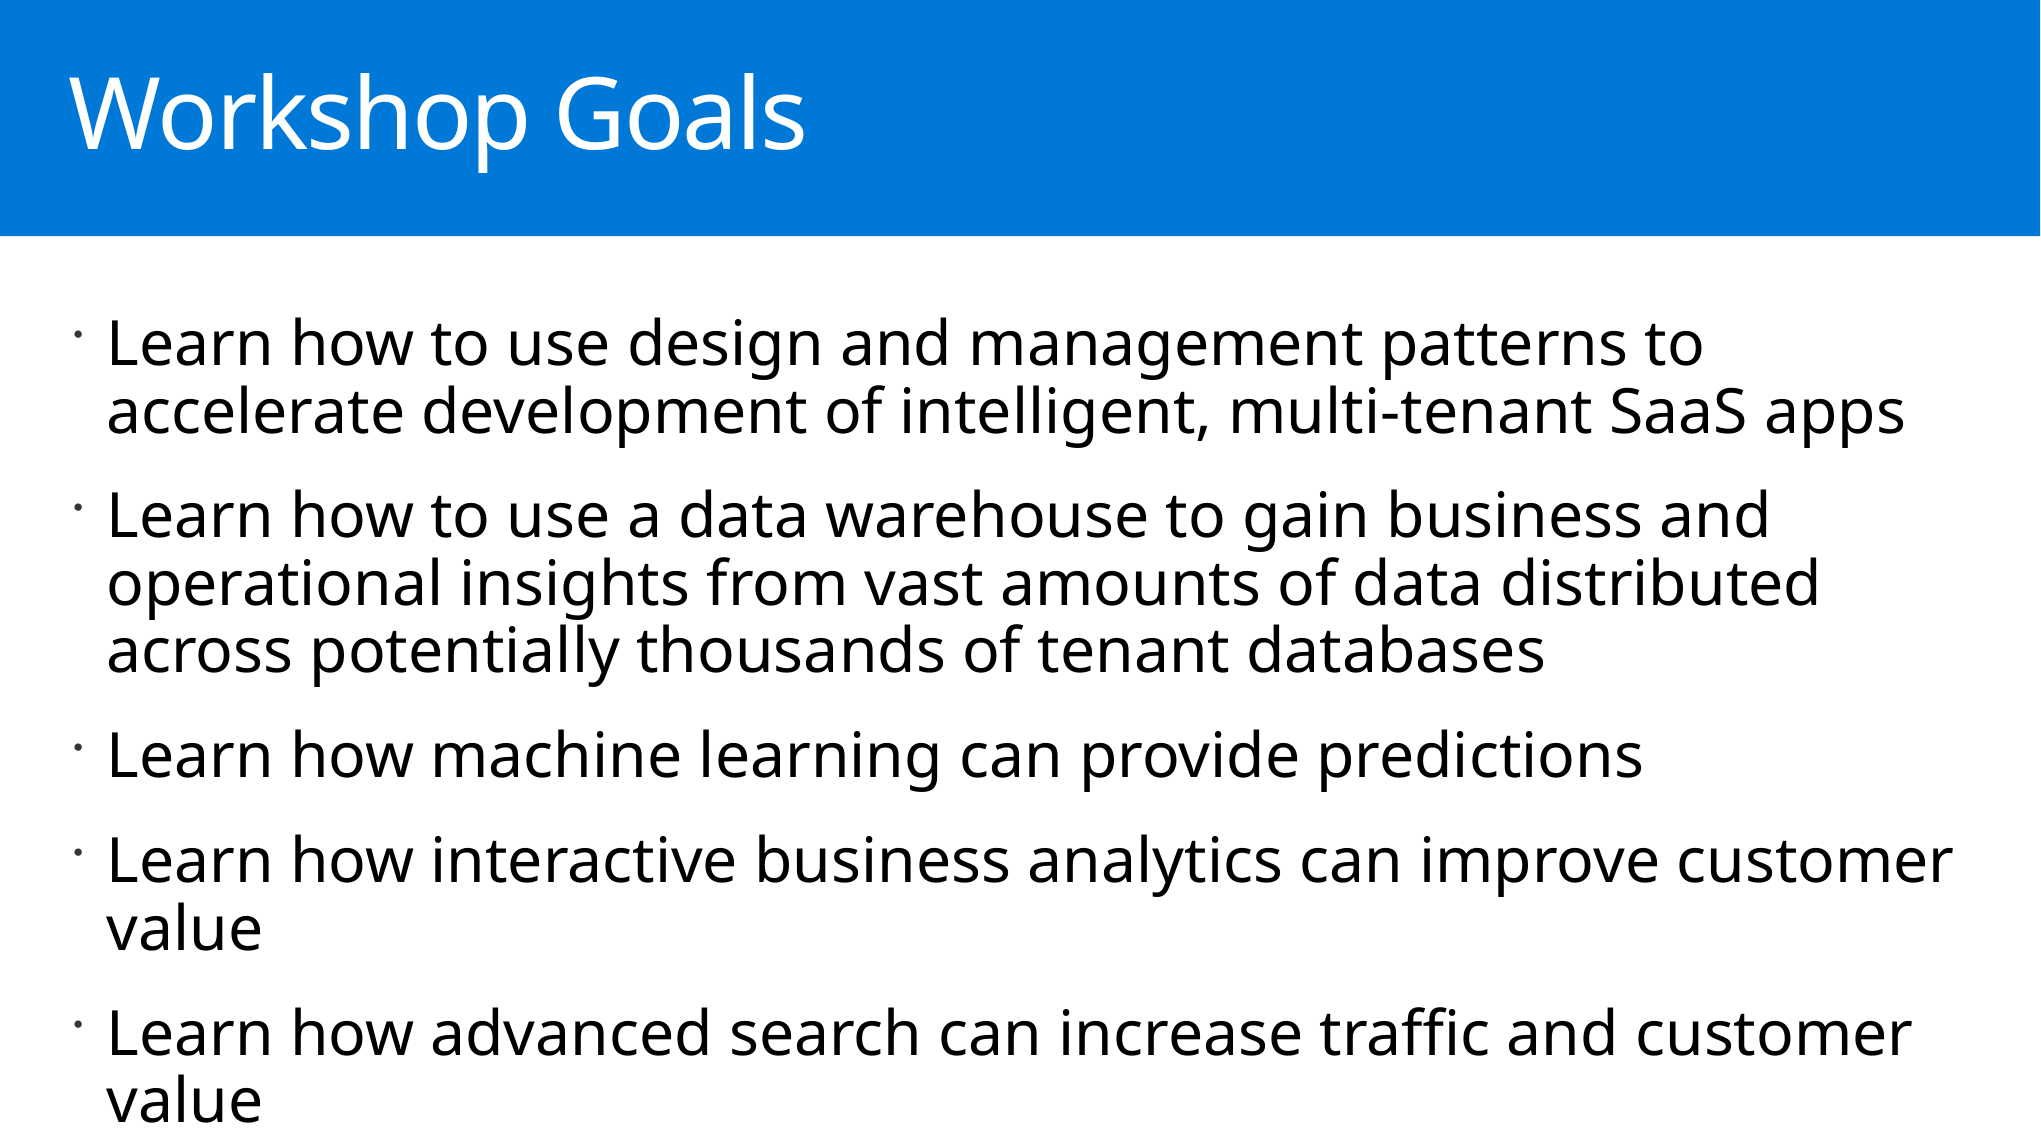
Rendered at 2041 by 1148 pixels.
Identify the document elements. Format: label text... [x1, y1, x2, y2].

list Learn how to use design and management patterns to accelerate development of intelligent, multi-tenant SaaS apps Learn how to use a data warehouse to gain business and operational insights from vast amounts of data distributed across potentially thousands of tenant databases Learn how machine learning can provide predictions Learn how interactive business analytics can improve customer value Learn how advanced search can increase traffic and customer value [45, 296, 1996, 1024]
title Workshop Goals [45, 48, 1996, 199]
text_box [0, 0, 2041, 237]
